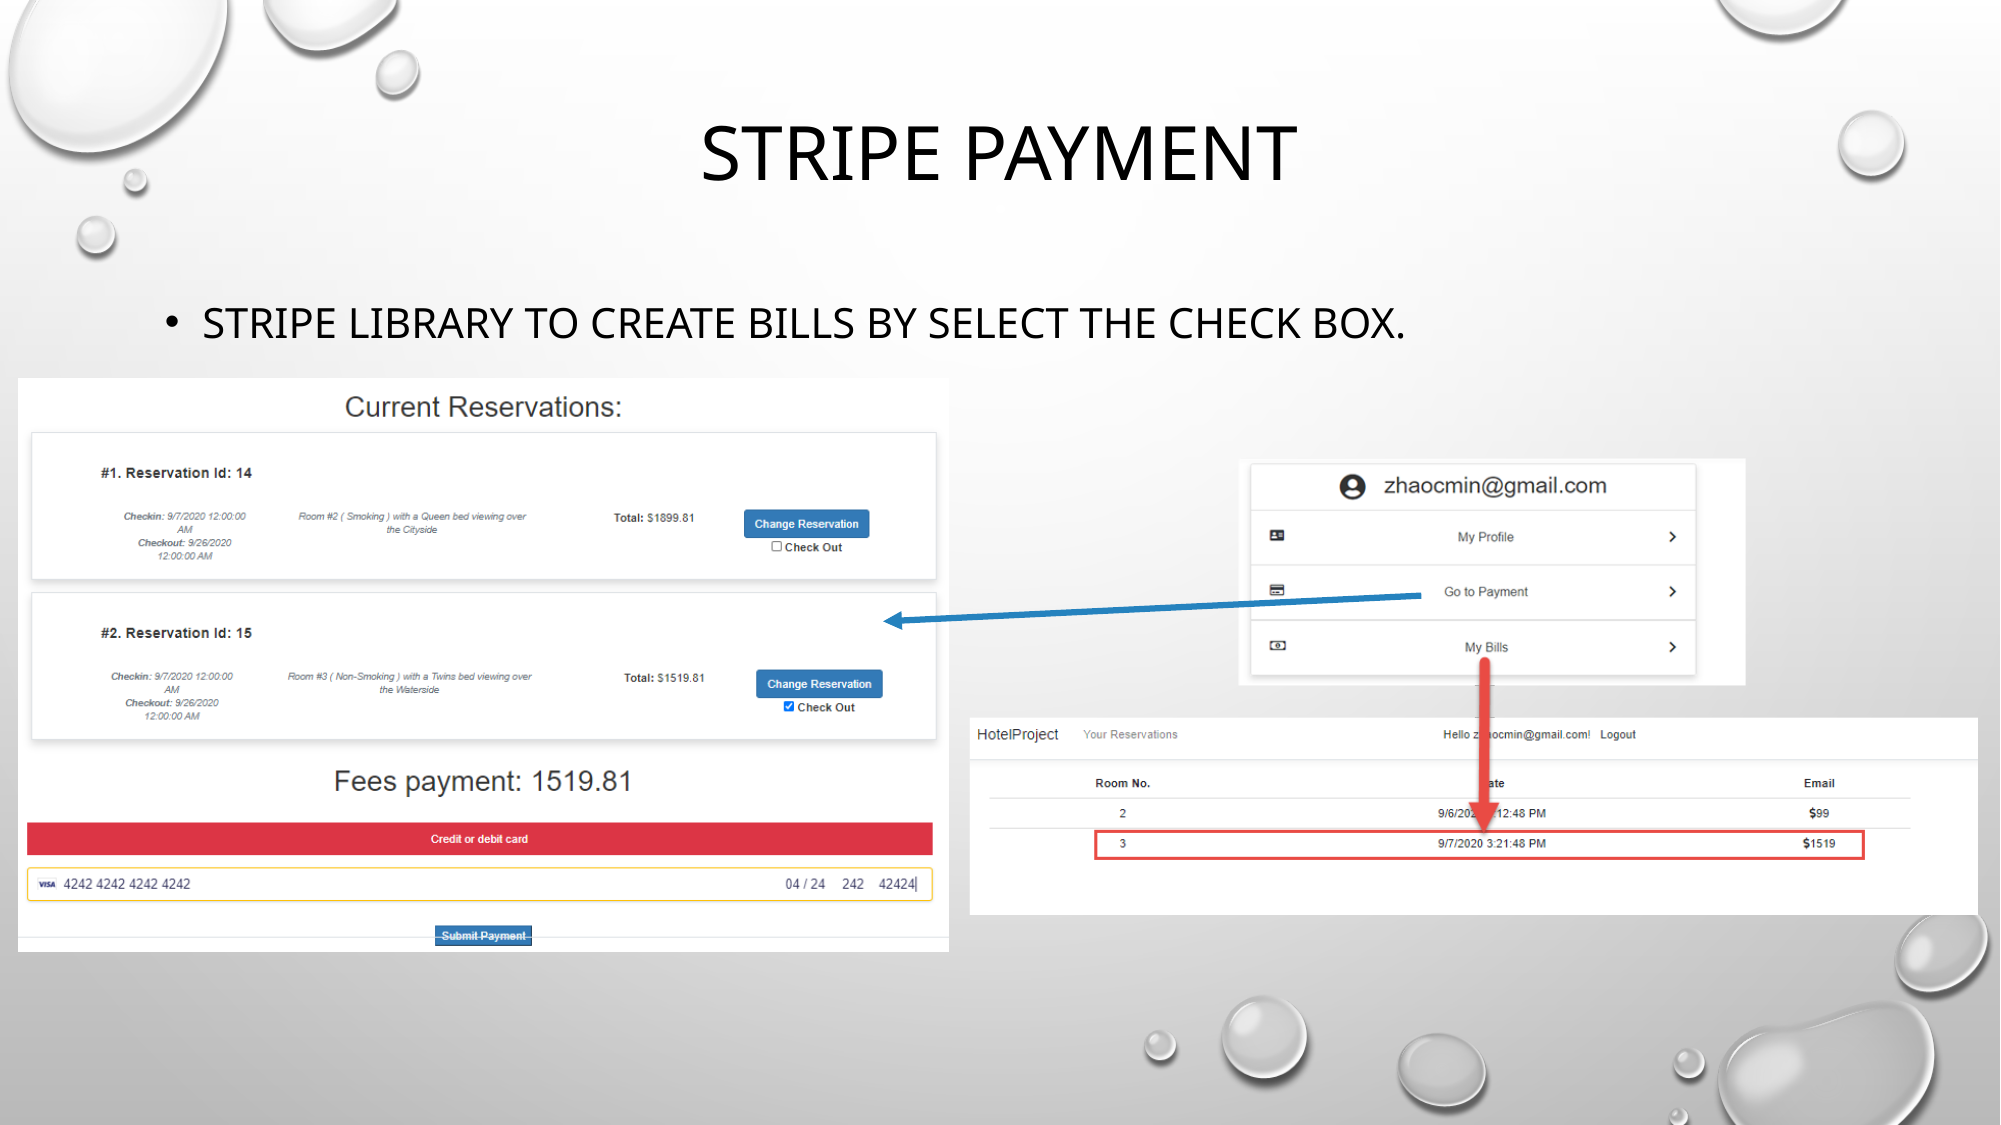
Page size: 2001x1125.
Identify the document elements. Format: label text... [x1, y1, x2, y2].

text_box Stripe Library to create bills by select the check box. [149, 278, 1850, 379]
picture [0, 0, 2000, 1125]
title Stripe payment [149, 101, 1851, 212]
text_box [882, 595, 1422, 622]
